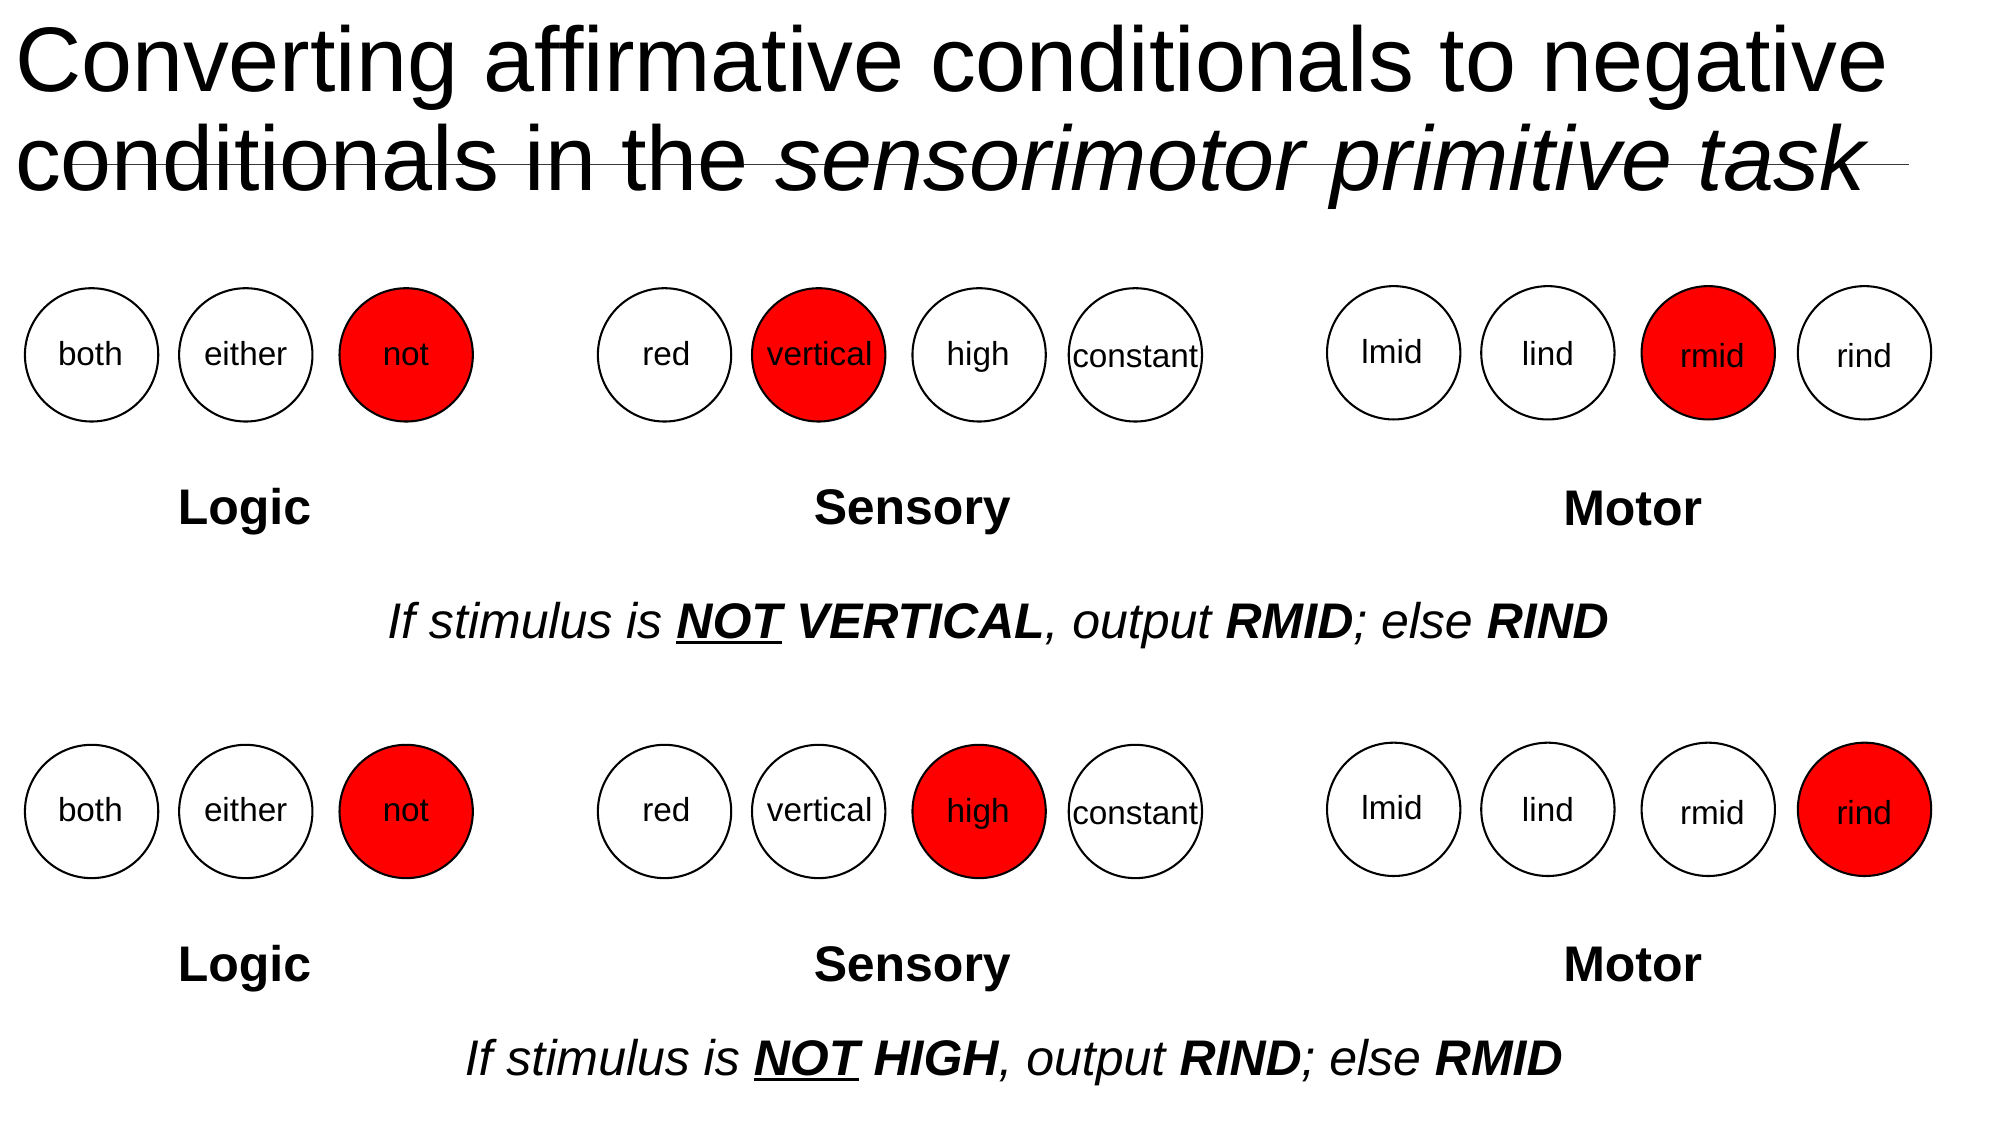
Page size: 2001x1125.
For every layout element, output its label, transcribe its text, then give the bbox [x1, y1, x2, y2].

text_box lmid [1346, 322, 1438, 378]
text_box [596, 287, 733, 423]
text_box Motor [1548, 924, 1718, 1000]
text_box [758, 287, 879, 324]
text_box [1796, 285, 1933, 421]
text_box not [368, 781, 445, 836]
text_box Sensory [799, 923, 1026, 999]
text_box both [43, 781, 138, 836]
text_box high [931, 325, 1025, 380]
text_box [1640, 285, 1776, 421]
text_box [338, 743, 474, 880]
text_box both [43, 324, 138, 380]
text_box red [627, 781, 706, 836]
text_box vertical [752, 324, 888, 380]
text_box rind [1821, 783, 1908, 839]
text_box Sensory [799, 467, 1026, 542]
text_box If stimulus is NOT HIGH, output RIND; else RMID [450, 1017, 1578, 1093]
text_box [1073, 287, 1198, 327]
text_box [178, 743, 314, 880]
text_box [911, 743, 1047, 880]
text_box rmid [1665, 783, 1760, 839]
text_box [1480, 285, 1616, 421]
title Converting affirmative conditionals to negative conditionals in the sensorimotor primitive task [0, 3, 2000, 221]
text_box not [368, 324, 445, 380]
text_box [338, 287, 474, 423]
text_box [1325, 285, 1462, 421]
text_box constant [1057, 327, 1214, 382]
text_box [1073, 839, 1198, 880]
text_box either [189, 324, 303, 380]
text_box lind [1507, 781, 1589, 836]
text_box lind [1507, 324, 1589, 380]
text_box red [627, 324, 706, 380]
text_box [23, 743, 160, 880]
text_box If stimulus is NOT VERTICAL, output RMID; else RIND [372, 581, 1624, 656]
text_box [1480, 741, 1616, 878]
text_box constant [1057, 783, 1214, 839]
text_box [755, 380, 882, 423]
text_box Logic [163, 923, 326, 999]
text_box [1073, 382, 1198, 423]
text_box [1640, 741, 1776, 878]
text_box [758, 743, 880, 781]
text_box [755, 836, 882, 880]
text_box vertical [752, 781, 888, 836]
text_box Motor [1548, 467, 1718, 543]
text_box [178, 287, 314, 423]
text_box [1073, 743, 1197, 783]
text_box [23, 287, 160, 423]
text_box lmid [1346, 779, 1438, 834]
text_box either [189, 781, 303, 836]
text_box rind [1821, 327, 1908, 382]
text_box rmid [1665, 327, 1760, 382]
text_box Logic [163, 467, 326, 542]
text_box high [931, 781, 1025, 837]
text_box [596, 743, 733, 880]
text_box [911, 287, 1047, 423]
text_box [1325, 741, 1462, 878]
text_box [1796, 741, 1933, 878]
